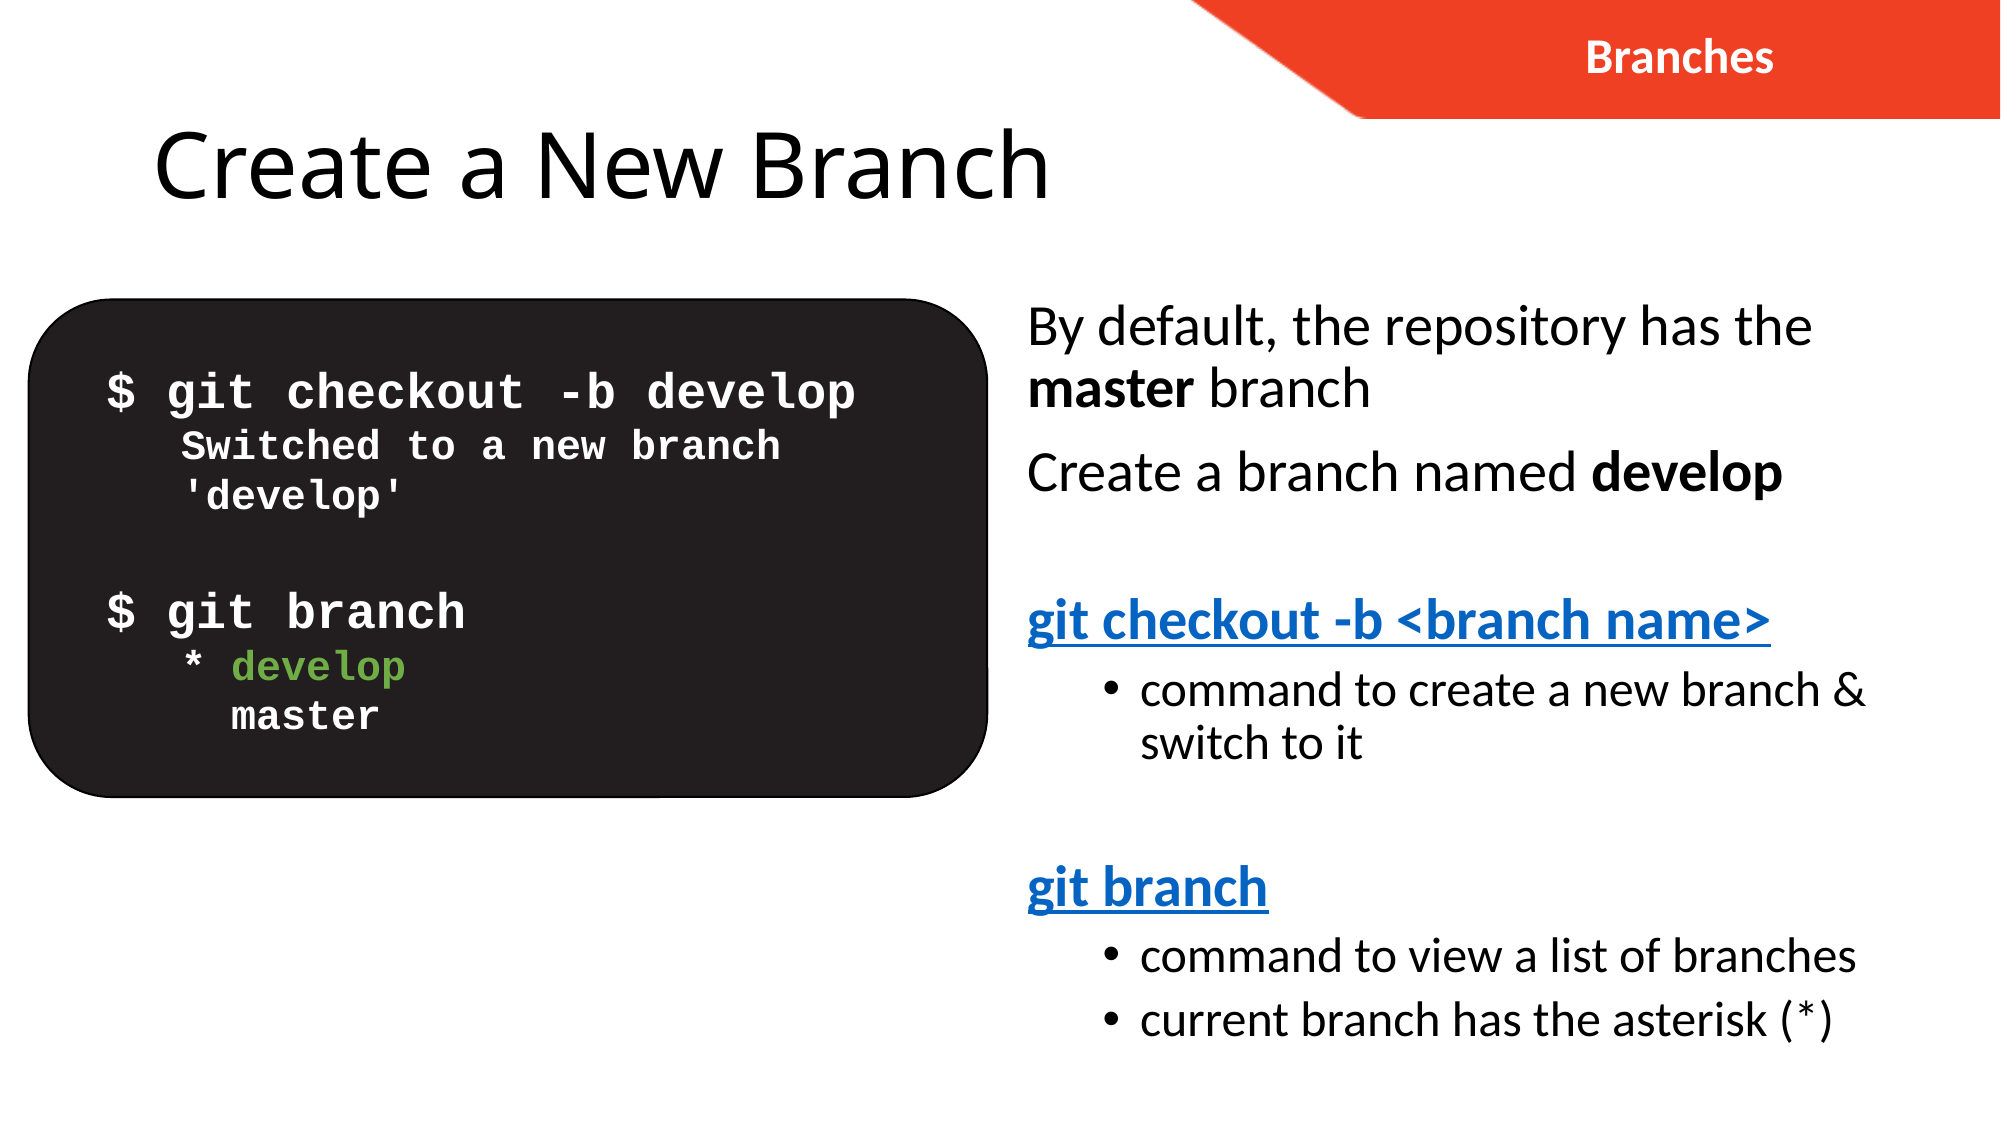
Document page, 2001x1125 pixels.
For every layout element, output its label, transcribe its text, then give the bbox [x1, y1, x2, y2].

list By default, the repository has the master branch Create a branch named develop git checkout -b <branch name> command to create a new branch & switch to it git branch command to view a list of branches current branch has the asterisk (*) [1012, 277, 1928, 1066]
list Branches [1380, 22, 1980, 91]
text_box $ git checkout -b develop Switched to a new branch 'develop' $ git branch * develop master [27, 298, 989, 799]
title Create a New Branch [137, 59, 1863, 278]
picture [1190, 0, 2001, 119]
